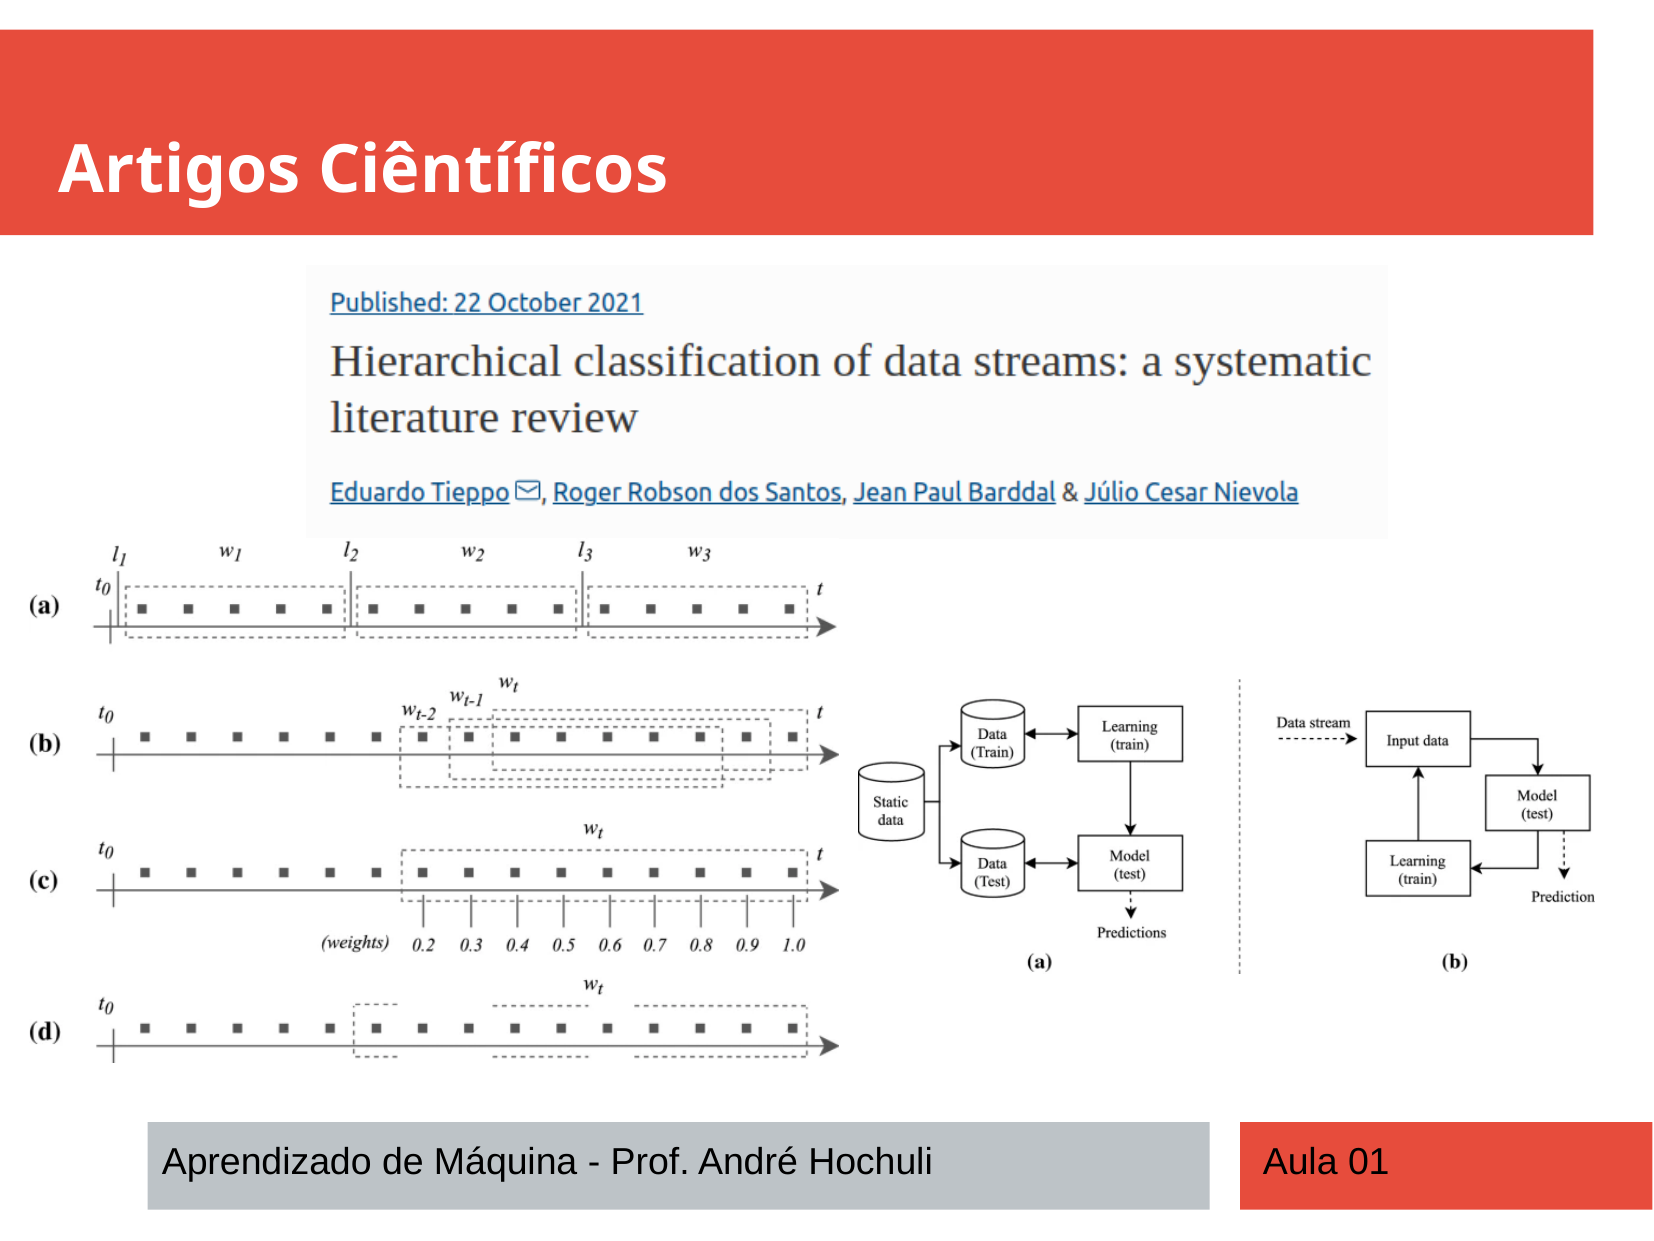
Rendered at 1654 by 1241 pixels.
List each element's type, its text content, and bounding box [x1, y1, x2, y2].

picture [29, 265, 1388, 1063]
text_box Aprendizado de Máquina - Prof. André Hochuli [147, 1129, 1204, 1189]
picture [858, 678, 1595, 975]
text_box Artigos Ciêntíficos [59, 59, 1594, 206]
text_box Aula 01 [1248, 1129, 1622, 1189]
text_box [59, 324, 1564, 1092]
